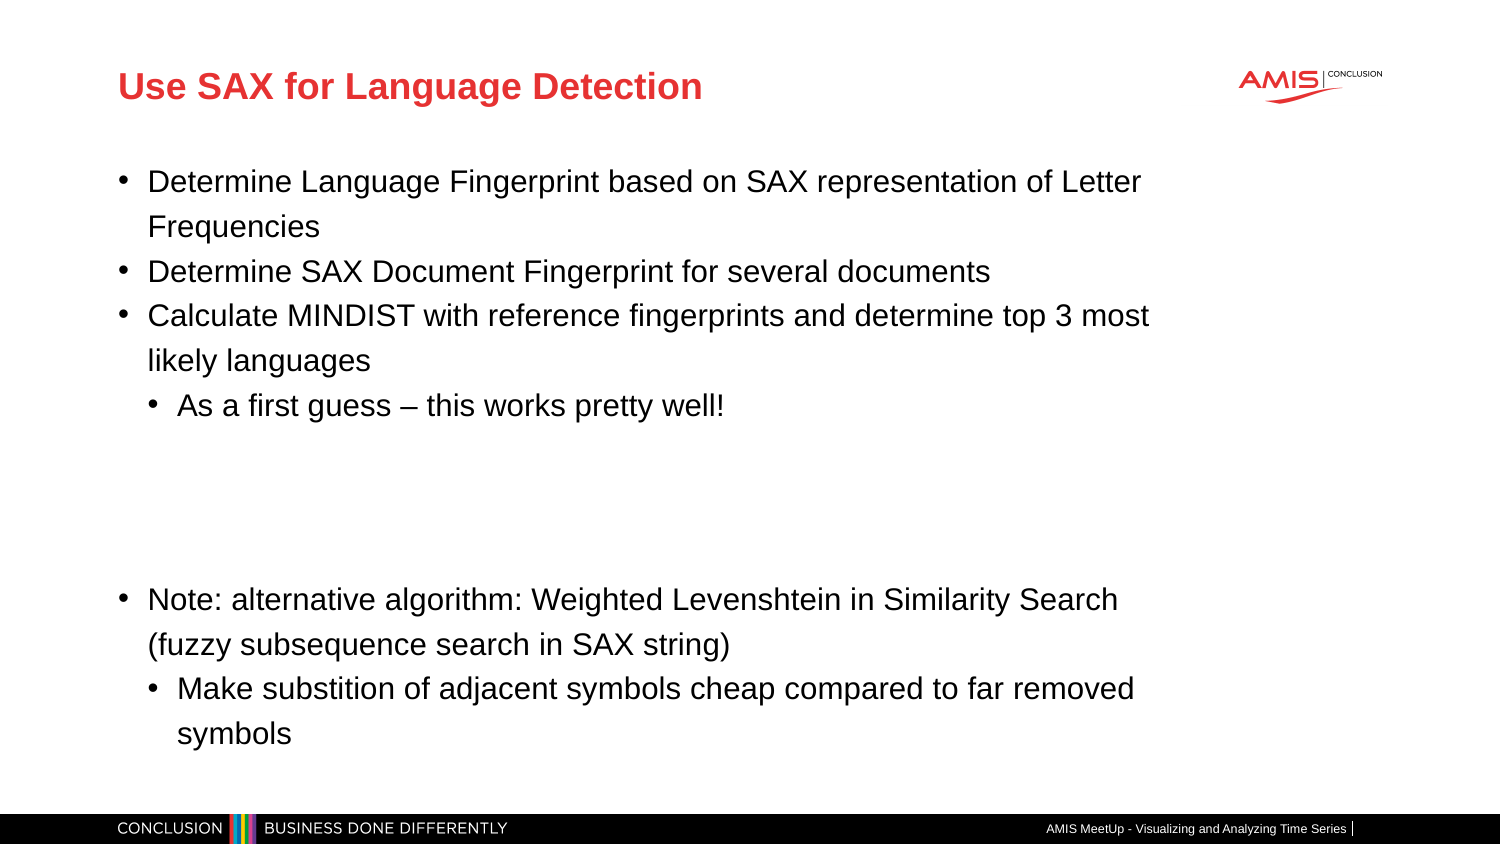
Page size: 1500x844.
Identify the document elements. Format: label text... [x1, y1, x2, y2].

picture [239, 814, 1500, 844]
footer AMIS MeetUp - Visualizing and Analyzing Time Series [814, 820, 1347, 839]
picture [1205, 59, 1388, 106]
picture [0, 814, 236, 844]
title Use SAX for Language Detection [118, 47, 1205, 130]
list Determine Language Fingerprint based on SAX representation of Letter Frequencies Determine SAX Document Fingerprint for several documents Calculate MINDIST with reference fingerprints and determine top 3 most likely languages As a first guess – this works pretty well! Note: alternative algorithm: Weighted Levenshtein in Similarity Search (fuzzy subsequence search in SAX string) Make substition of adjacent symbols cheap compared to far removed symbols [118, 153, 1205, 774]
